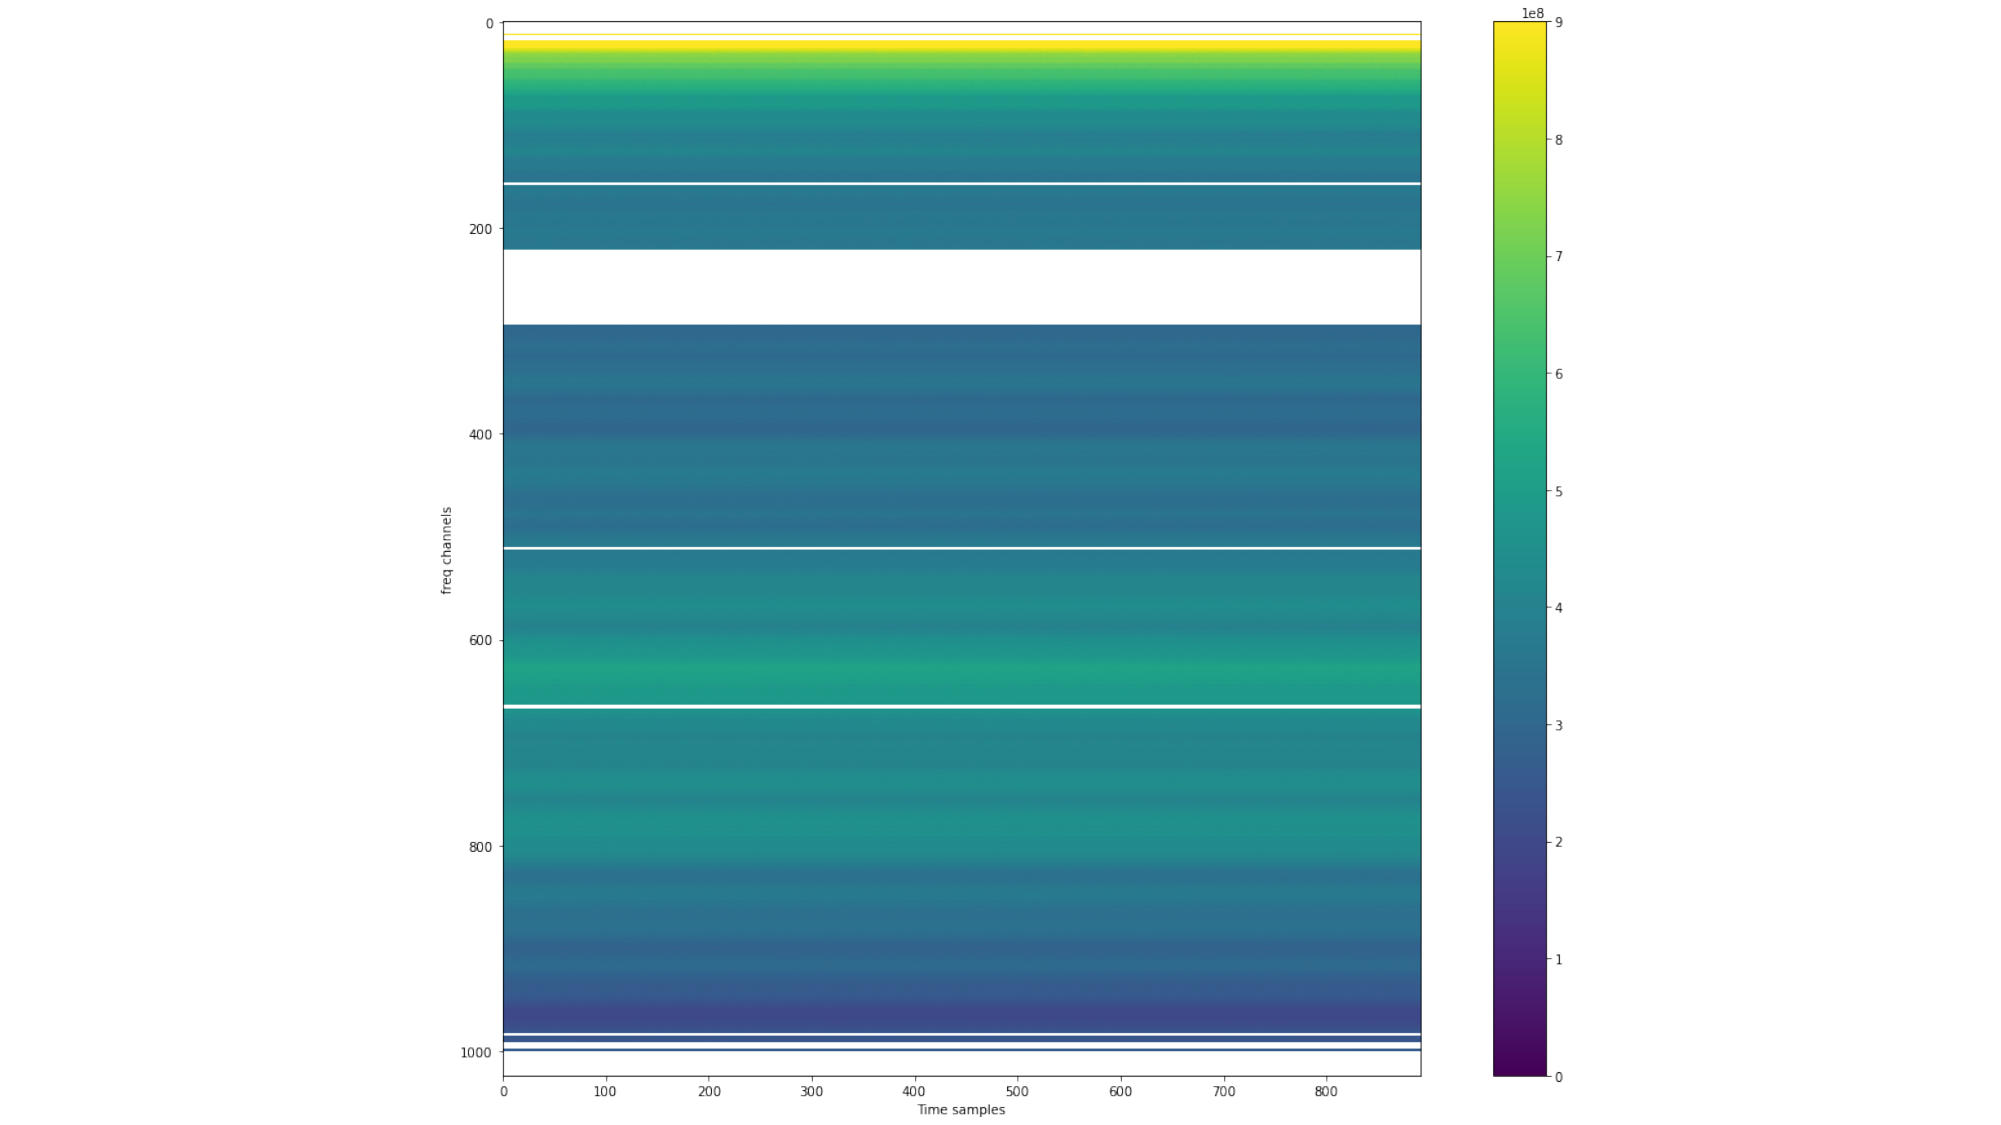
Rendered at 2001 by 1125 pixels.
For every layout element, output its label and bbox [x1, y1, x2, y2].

picture [433, 0, 1572, 1125]
